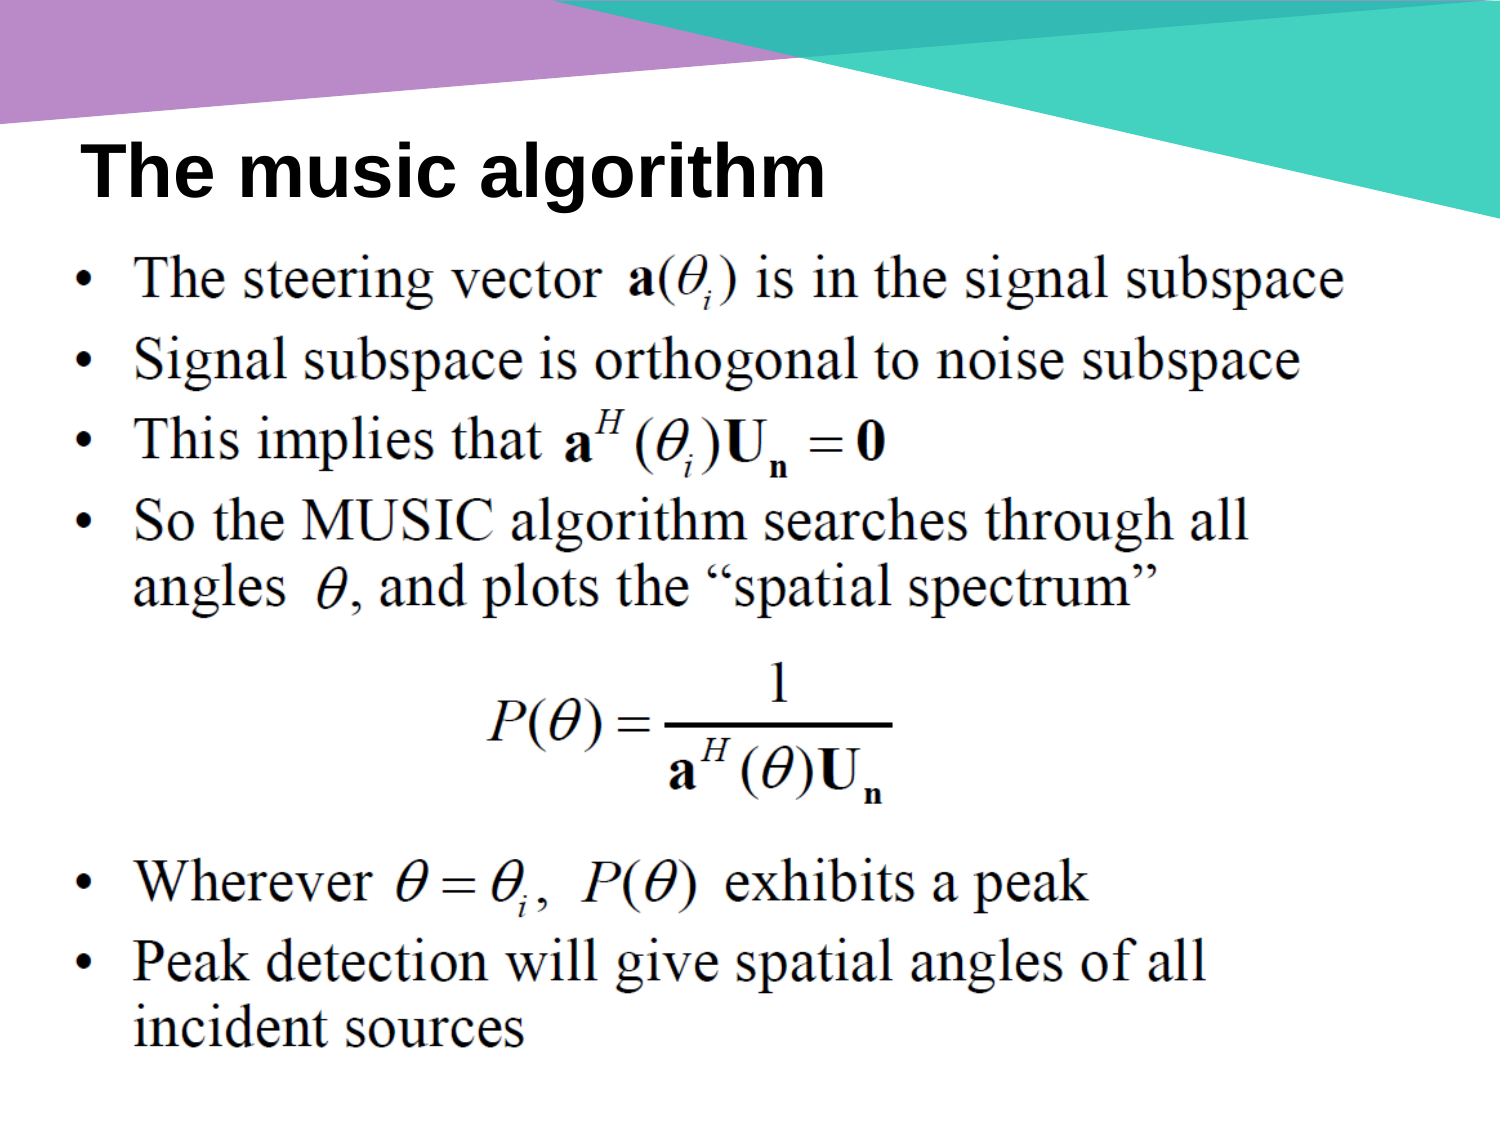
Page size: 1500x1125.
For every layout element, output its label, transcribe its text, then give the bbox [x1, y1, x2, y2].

picture [64, 243, 1358, 1072]
title The music algorithm [64, 113, 1415, 239]
